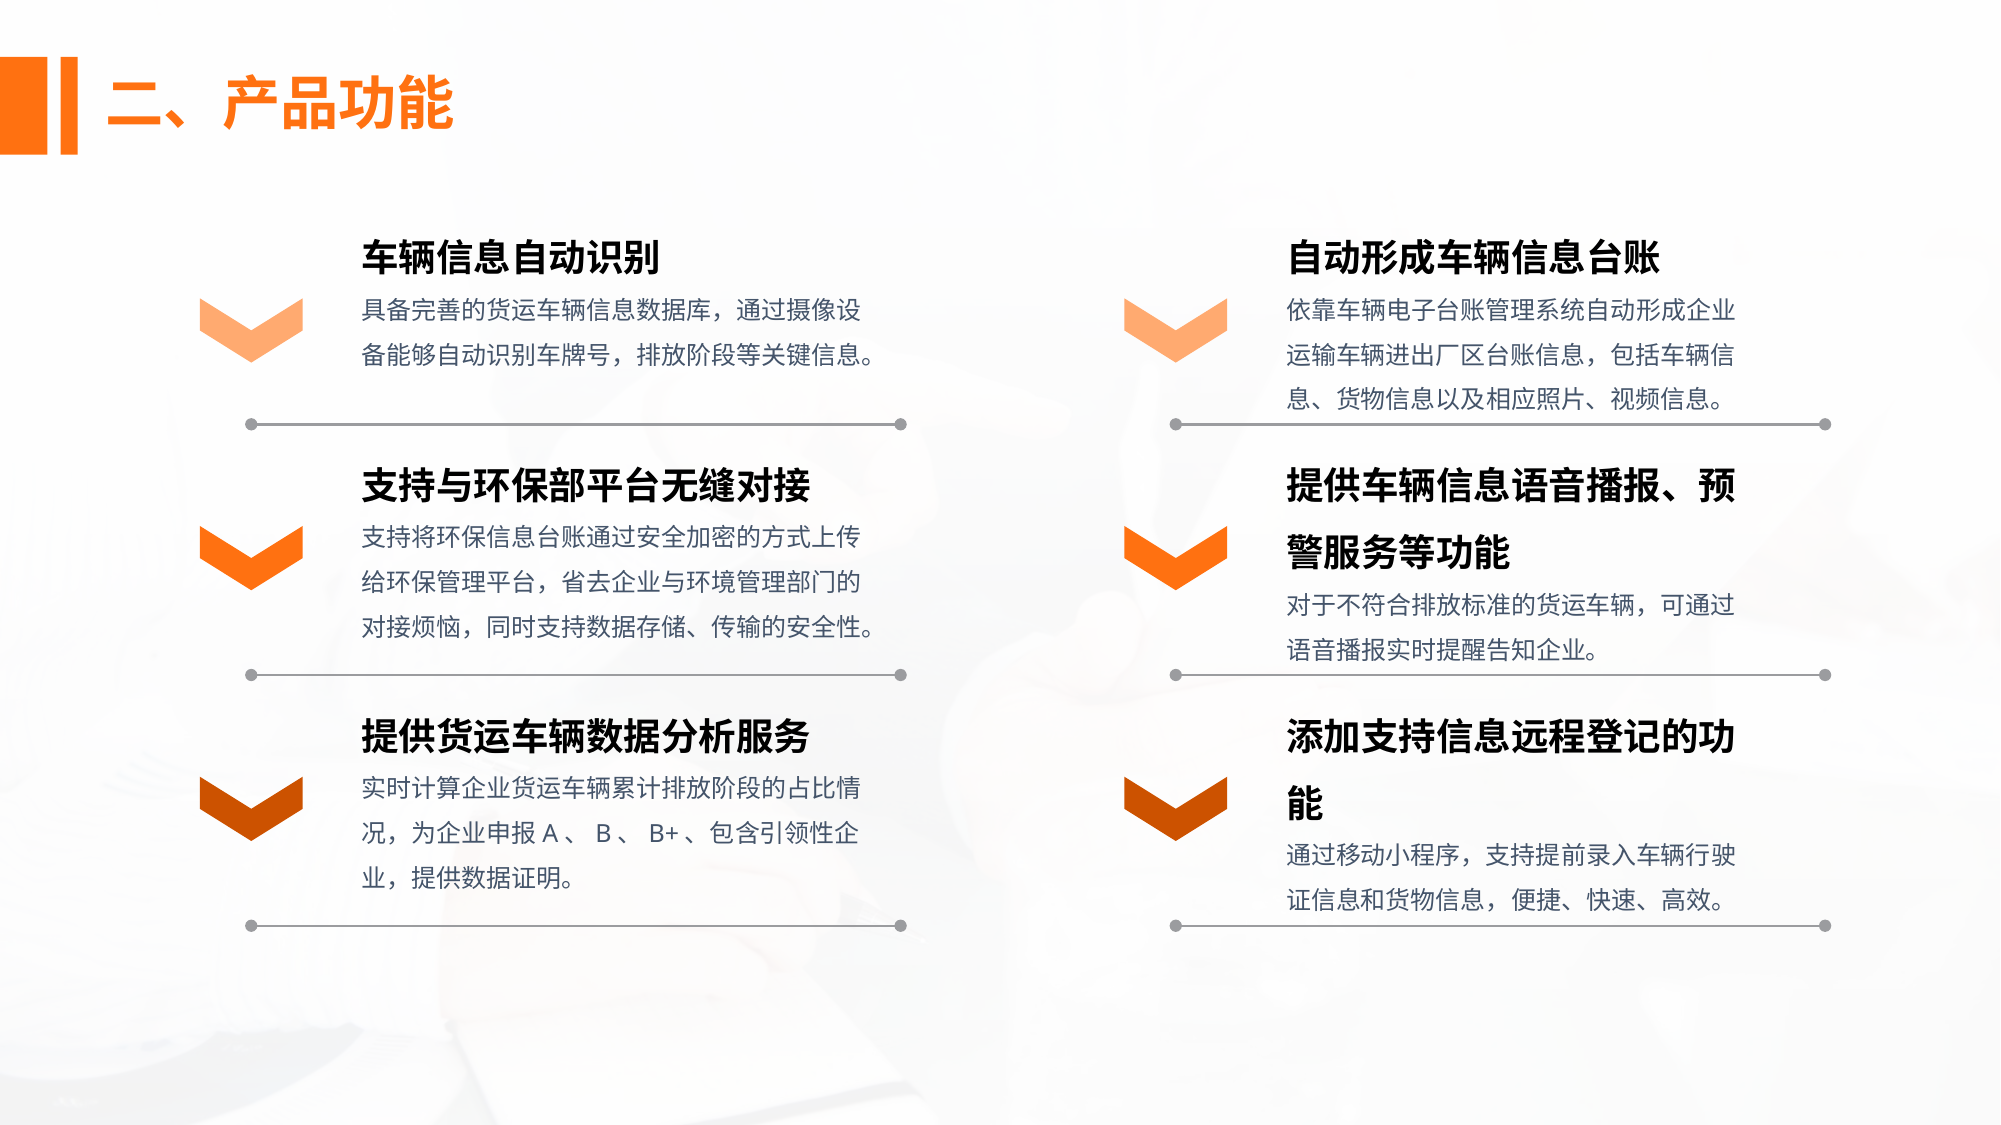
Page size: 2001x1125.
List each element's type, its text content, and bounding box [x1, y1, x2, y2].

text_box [199, 204, 1826, 926]
list 二、产品功能 [90, 61, 1567, 150]
